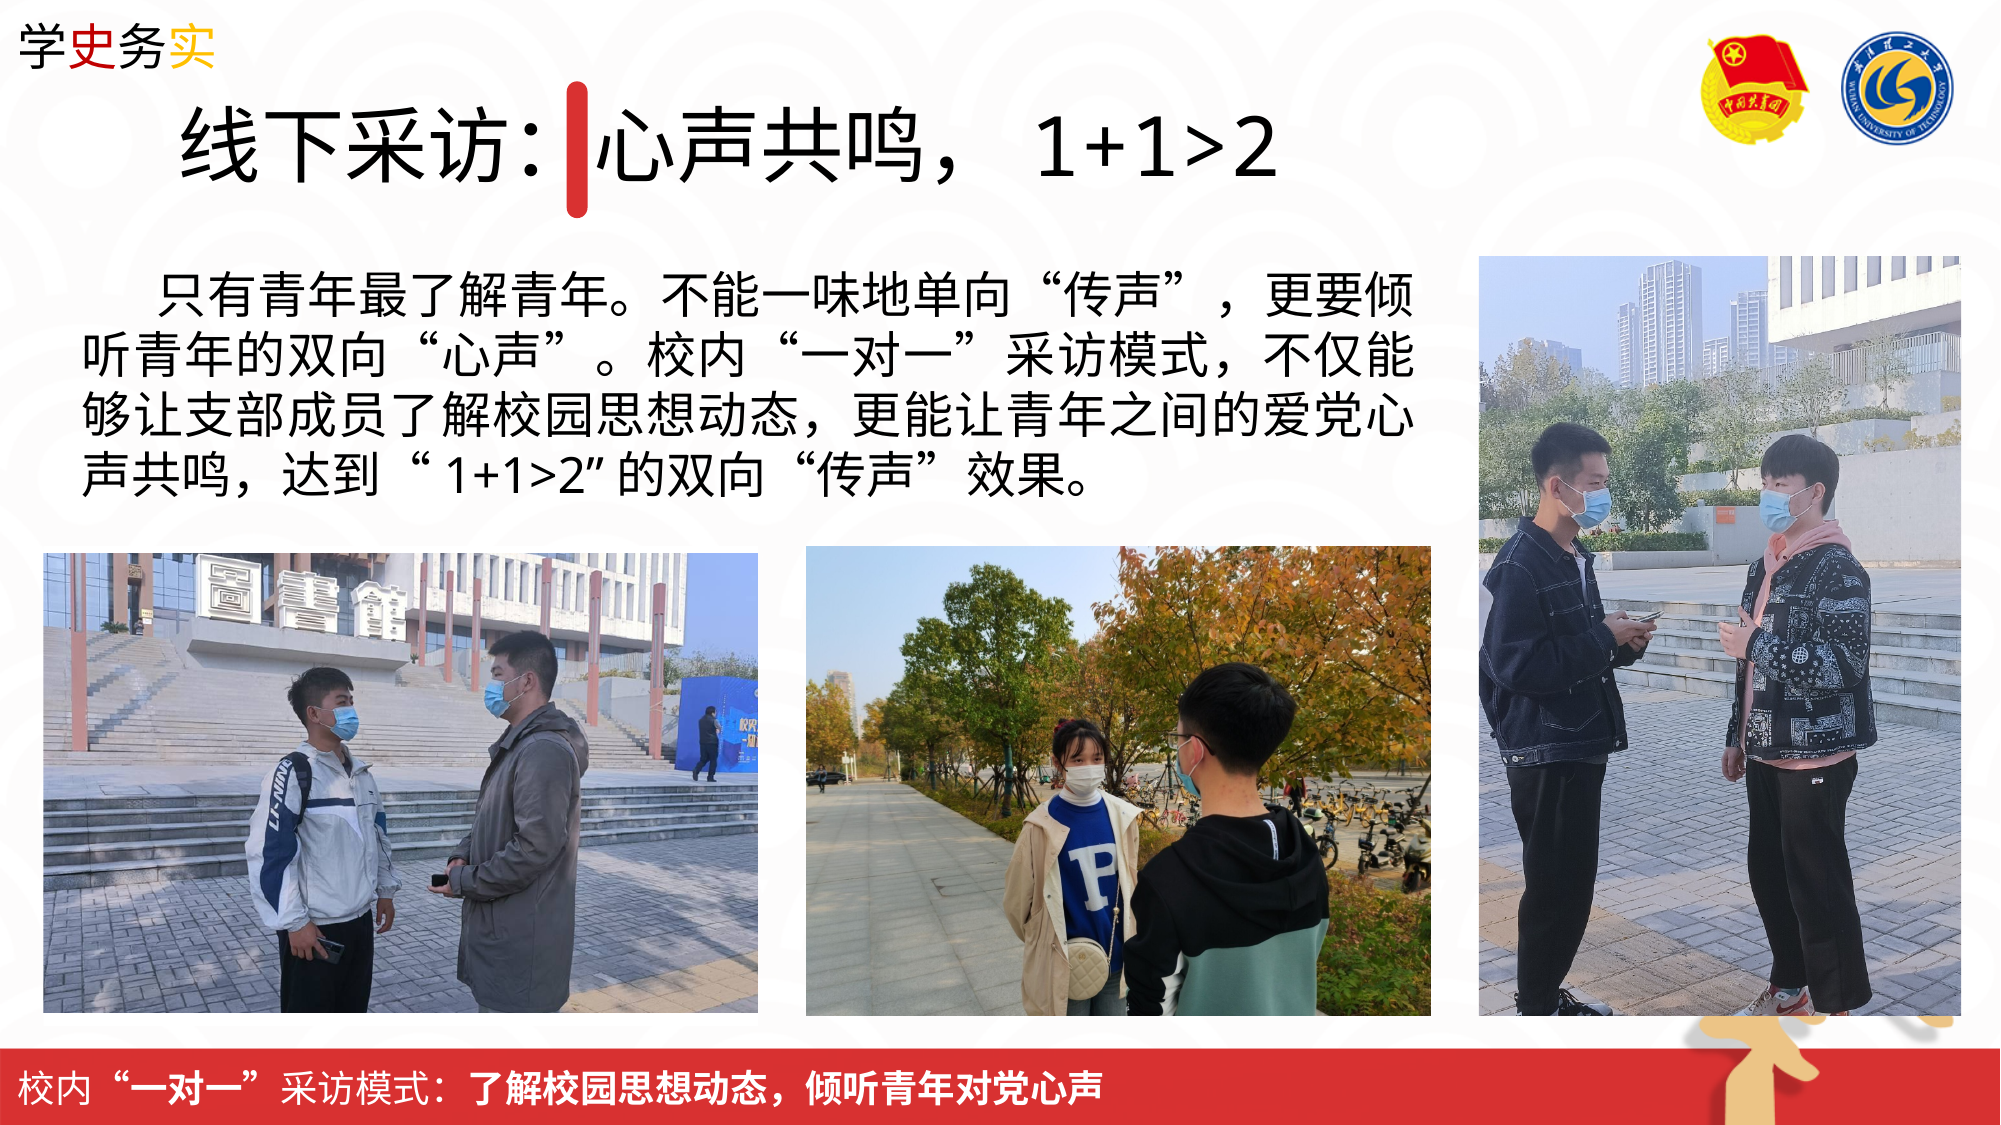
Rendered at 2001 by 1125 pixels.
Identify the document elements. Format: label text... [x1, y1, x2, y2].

title 线下采访：心声共鸣，1+1>2 [162, 85, 1863, 214]
text_box 校内“一对一”采访模式：了解校园思想动态，倾听青年对党心声 [3, 1058, 1344, 1118]
text_box 学史务实 [0, 7, 236, 83]
picture [0, 0, 2000, 1125]
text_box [43, 256, 1962, 1026]
